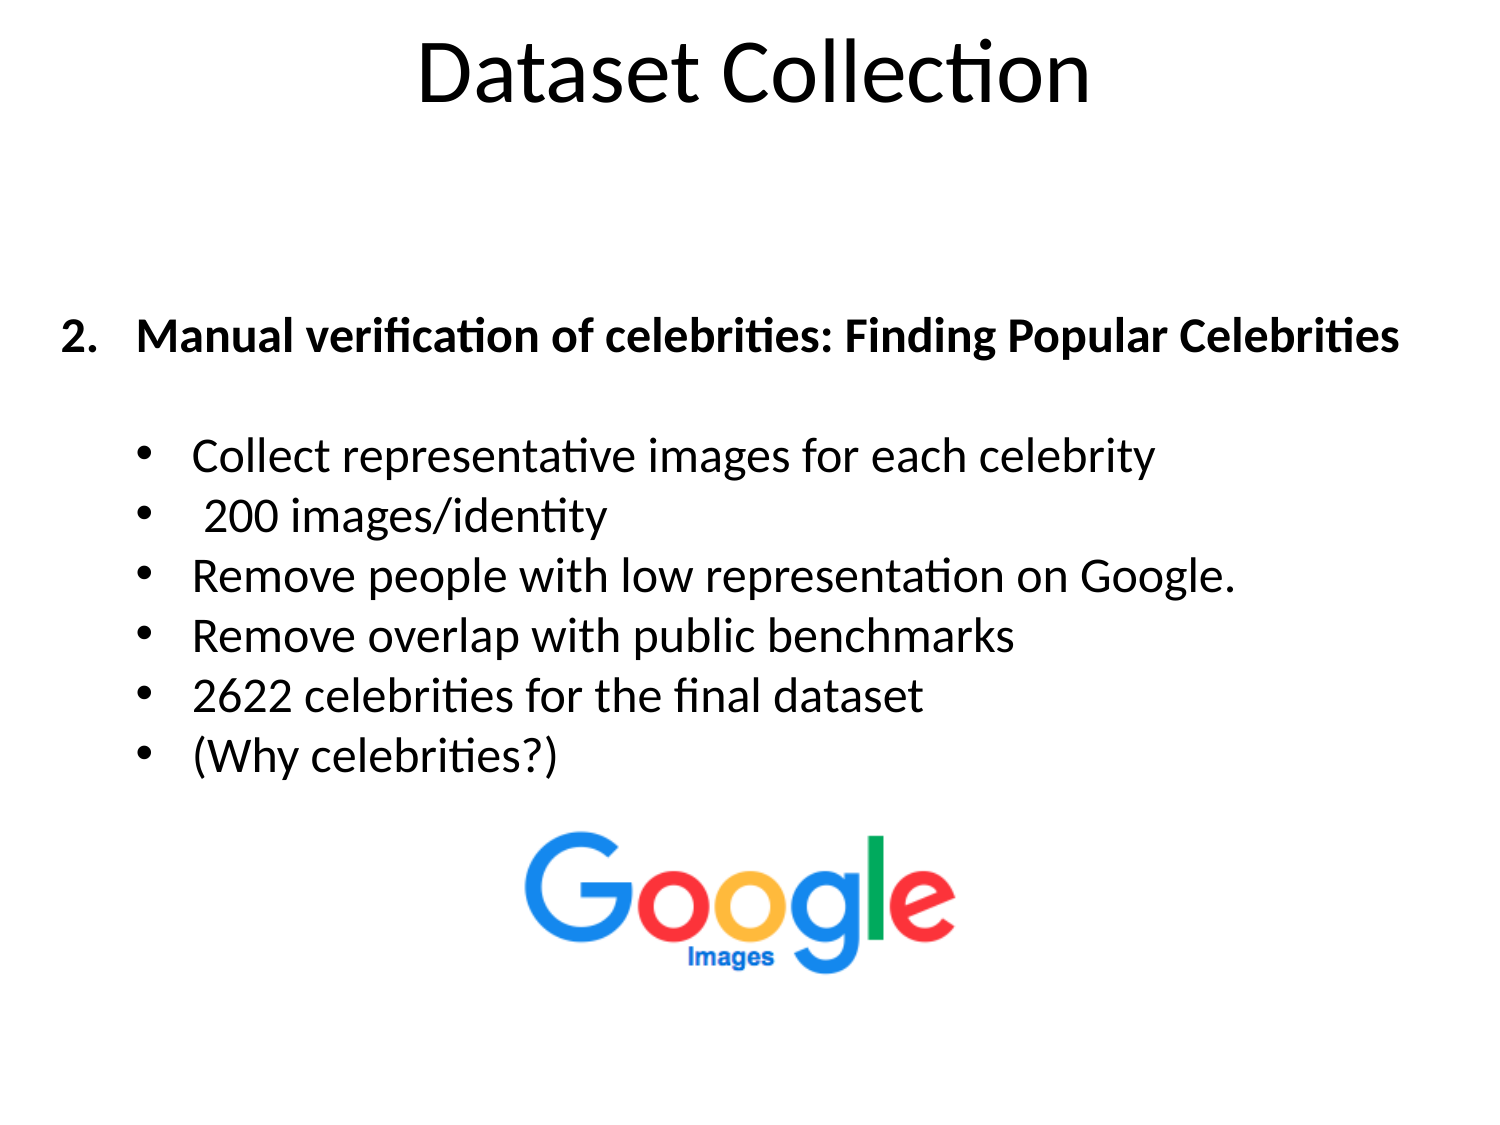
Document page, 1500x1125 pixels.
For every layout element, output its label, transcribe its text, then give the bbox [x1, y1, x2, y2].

title Dataset Collection [117, 0, 1393, 187]
picture [493, 792, 990, 1001]
text_box Manual verification of celebrities: Finding Popular Celebrities Collect representative images for each celebrity 200 images/identity Remove people with low representation on Google. Remove overlap with public benchmarks 2622 celebrities for the final dataset (Why celebrities?) [45, 294, 1500, 850]
